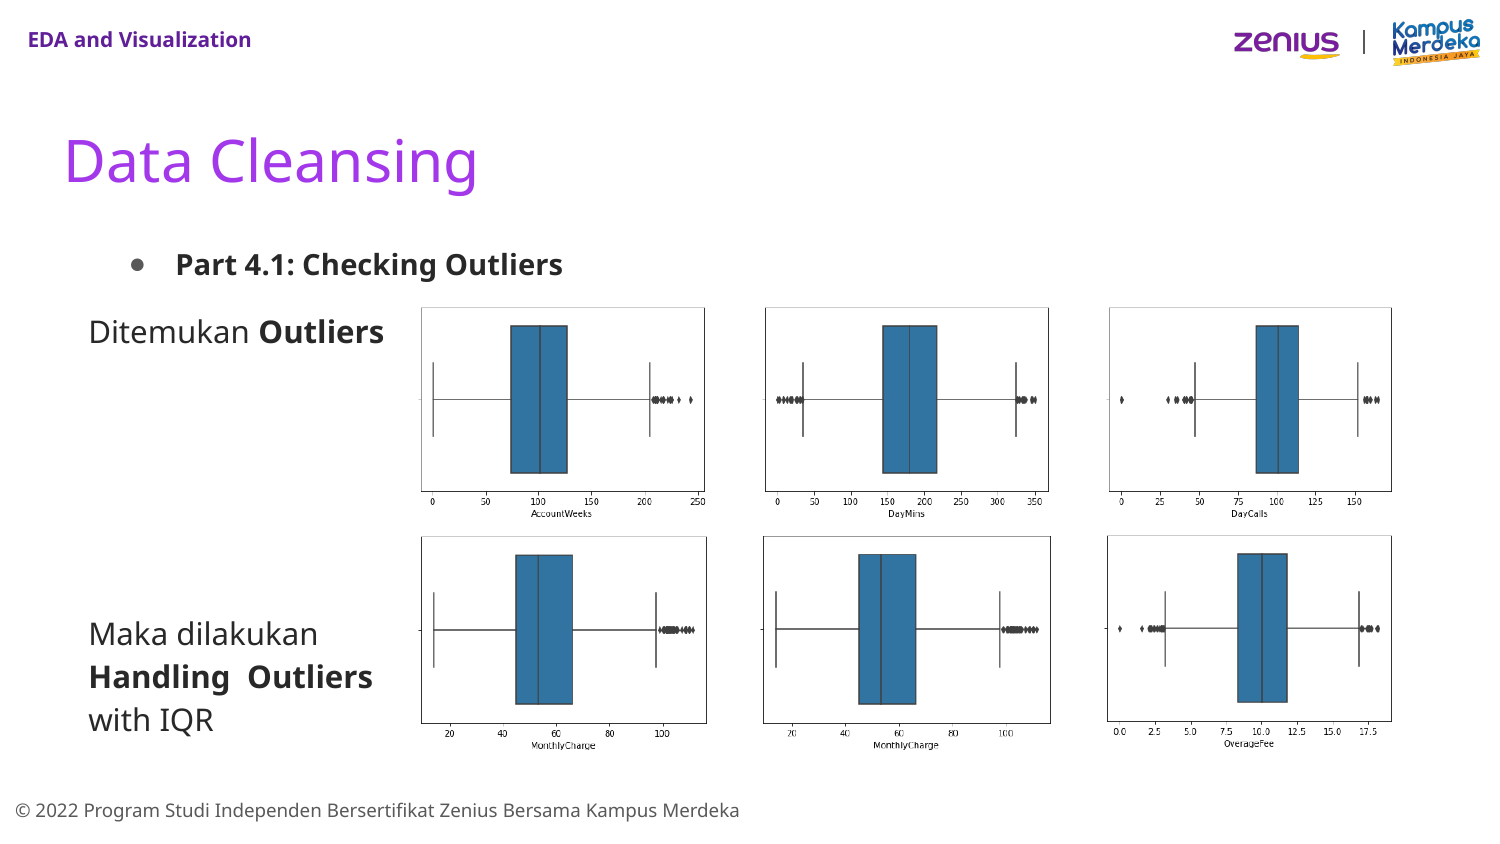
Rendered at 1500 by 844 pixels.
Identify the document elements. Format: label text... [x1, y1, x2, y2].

title Data Cleansing [48, 91, 1441, 226]
text_box EDA and Visualization [12, 14, 1011, 65]
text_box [1230, 15, 1480, 69]
text_box Ditemukan Outliers Maka dilakukan Handling Outliers with IQR [73, 291, 1209, 750]
picture [1097, 530, 1396, 753]
picture [411, 301, 711, 524]
picture [755, 301, 1053, 524]
picture [1098, 301, 1396, 524]
picture [411, 531, 711, 755]
picture [753, 530, 1055, 755]
list Part 4.1: Checking Outliers [113, 226, 1316, 300]
text_box © 2022 Program Studi Independen Bersertifikat Zenius Bersama Kampus Merdeka [0, 787, 1468, 833]
